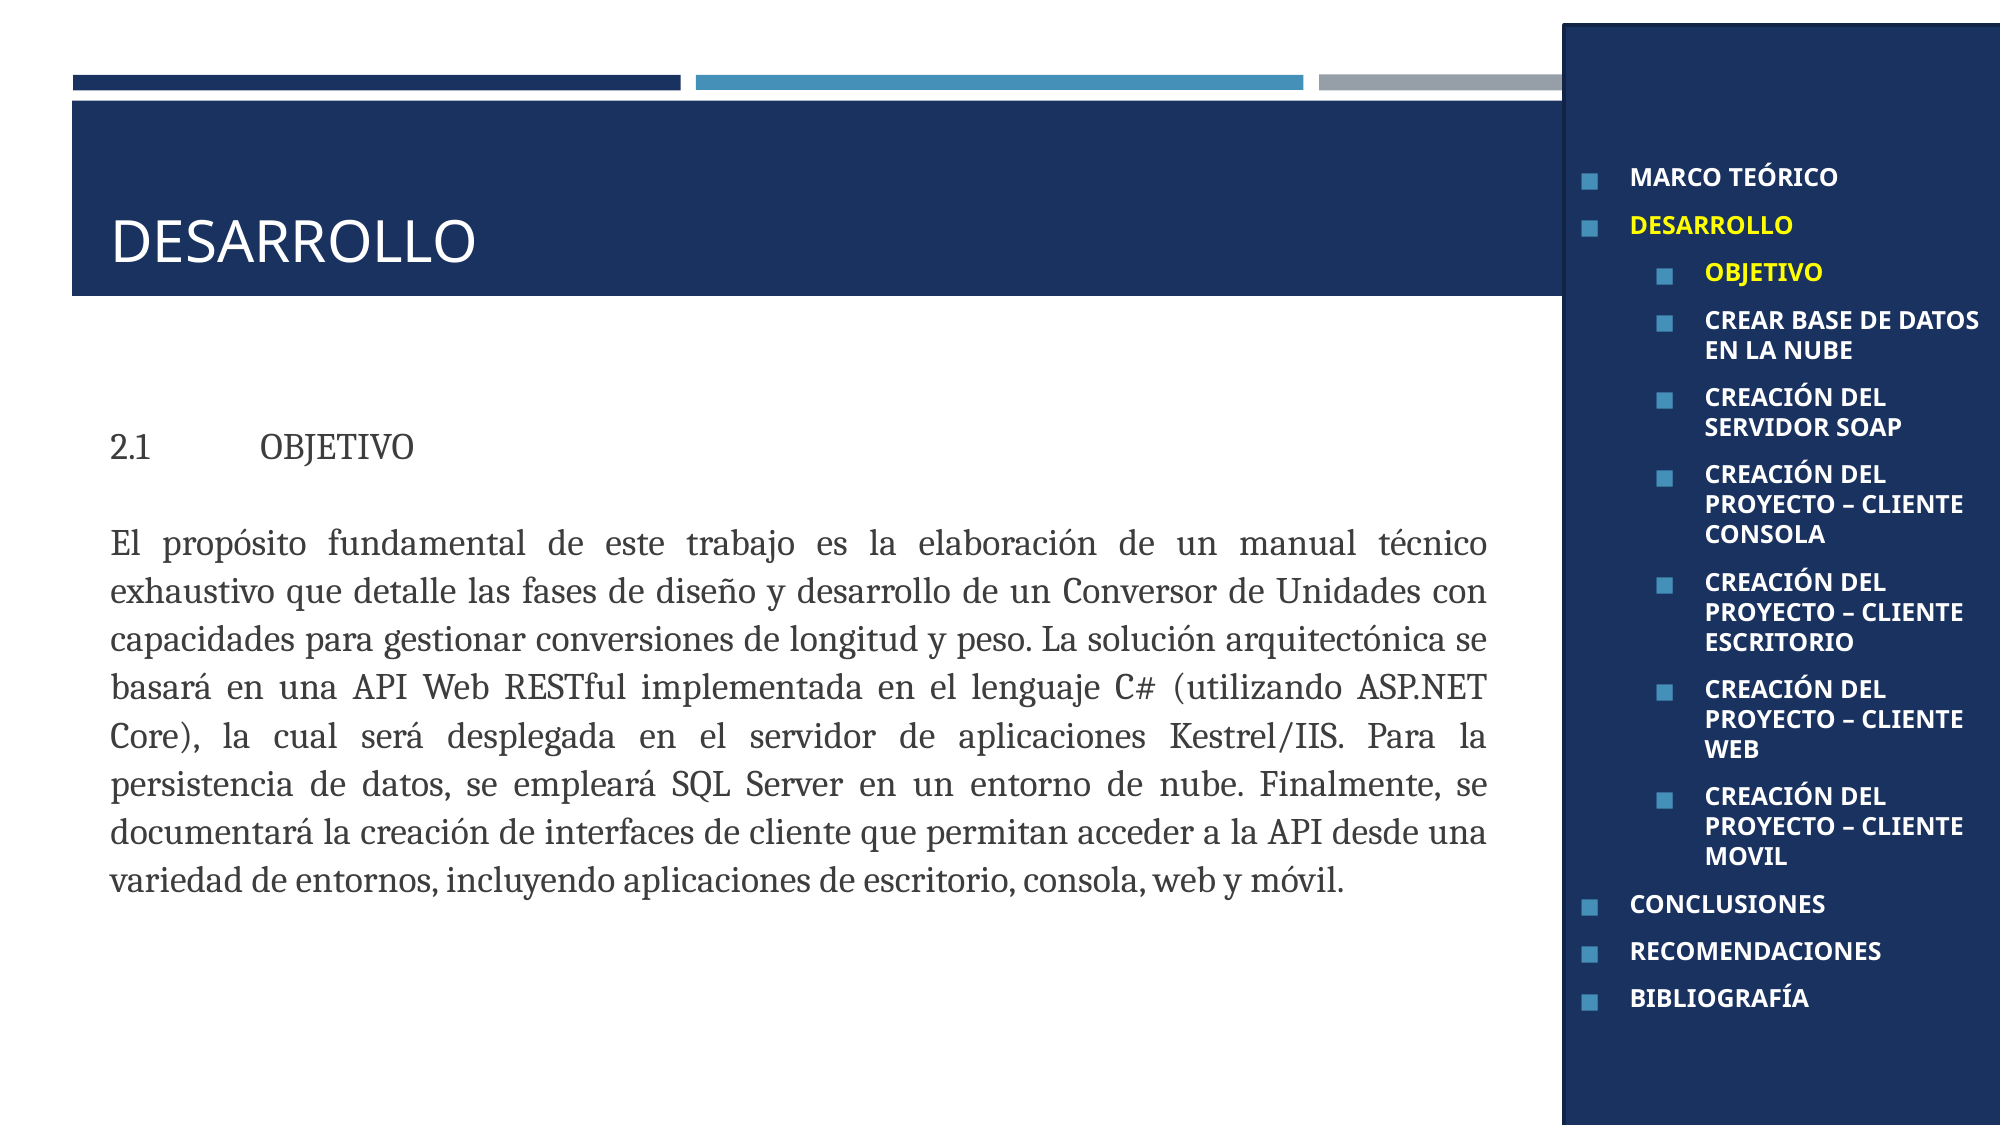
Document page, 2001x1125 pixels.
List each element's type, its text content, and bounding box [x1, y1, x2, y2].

text_box MARCO TEÓRICO DESARROLLO OBJETIVO CREAR BASE DE DATOS EN LA NUBE CREACIÓN DEL SERVIDOR SOAP CREACIÓN DEL PROYECTO – CLIENTE CONSOLA CREACIÓN DEL PROYECTO – CLIENTE ESCRITORIO CREACIÓN DEL PROYECTO – CLIENTE WEB CREACIÓN DEL PROYECTO – CLIENTE MOVIL CONCLUSIONES RECOMENDACIONES BIBLIOGRAFÍA [1564, 24, 2000, 1125]
title DESARROLLO [95, 115, 1564, 282]
list 2.1 OBJETIVO El propósito fundamental de este trabajo es la elaboración de un manual técnico exhaustivo que detalle las fases de diseño y desarrollo de un Conversor de Unidades con capacidades para gestionar conversiones de longitud y peso. La solución arquitectónica se basará en una API Web RESTful implementada en el lenguaje C# (utilizando ASP.NET Core), la cual será desplegada en el servidor de aplicaciones Kestrel/IIS. Para la persistencia de datos, se empleará SQL Server en un entorno de nube. Finalmente, se documentará la creación de interfaces de cliente que permitan acceder a la API desde una variedad de entornos, incluyendo aplicaciones de escritorio, consola, web y móvil. [95, 357, 1505, 962]
